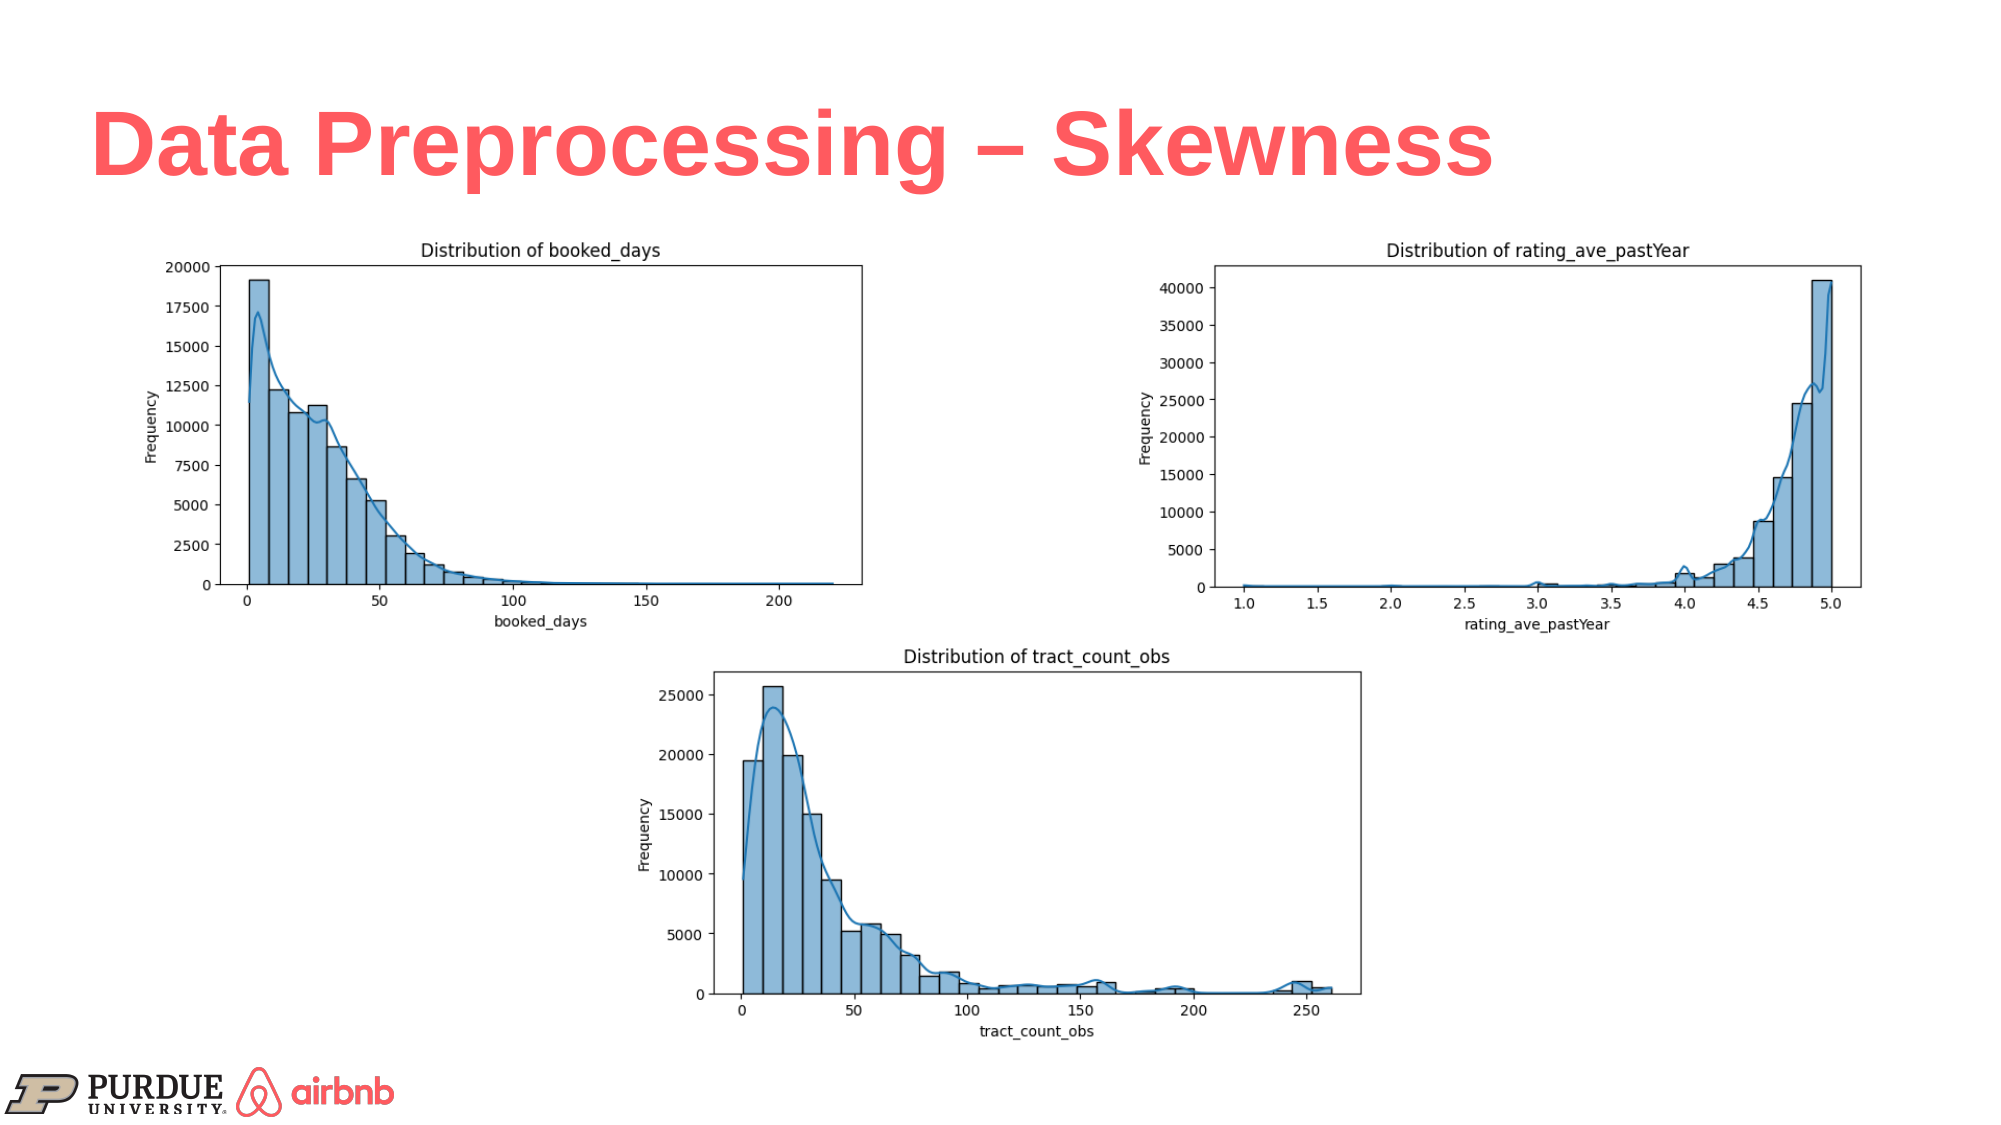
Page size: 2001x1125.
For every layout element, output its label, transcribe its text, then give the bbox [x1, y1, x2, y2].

picture [236, 1067, 394, 1117]
title Data Preprocessing – Skewness [75, 59, 1924, 233]
picture [134, 231, 1872, 1049]
